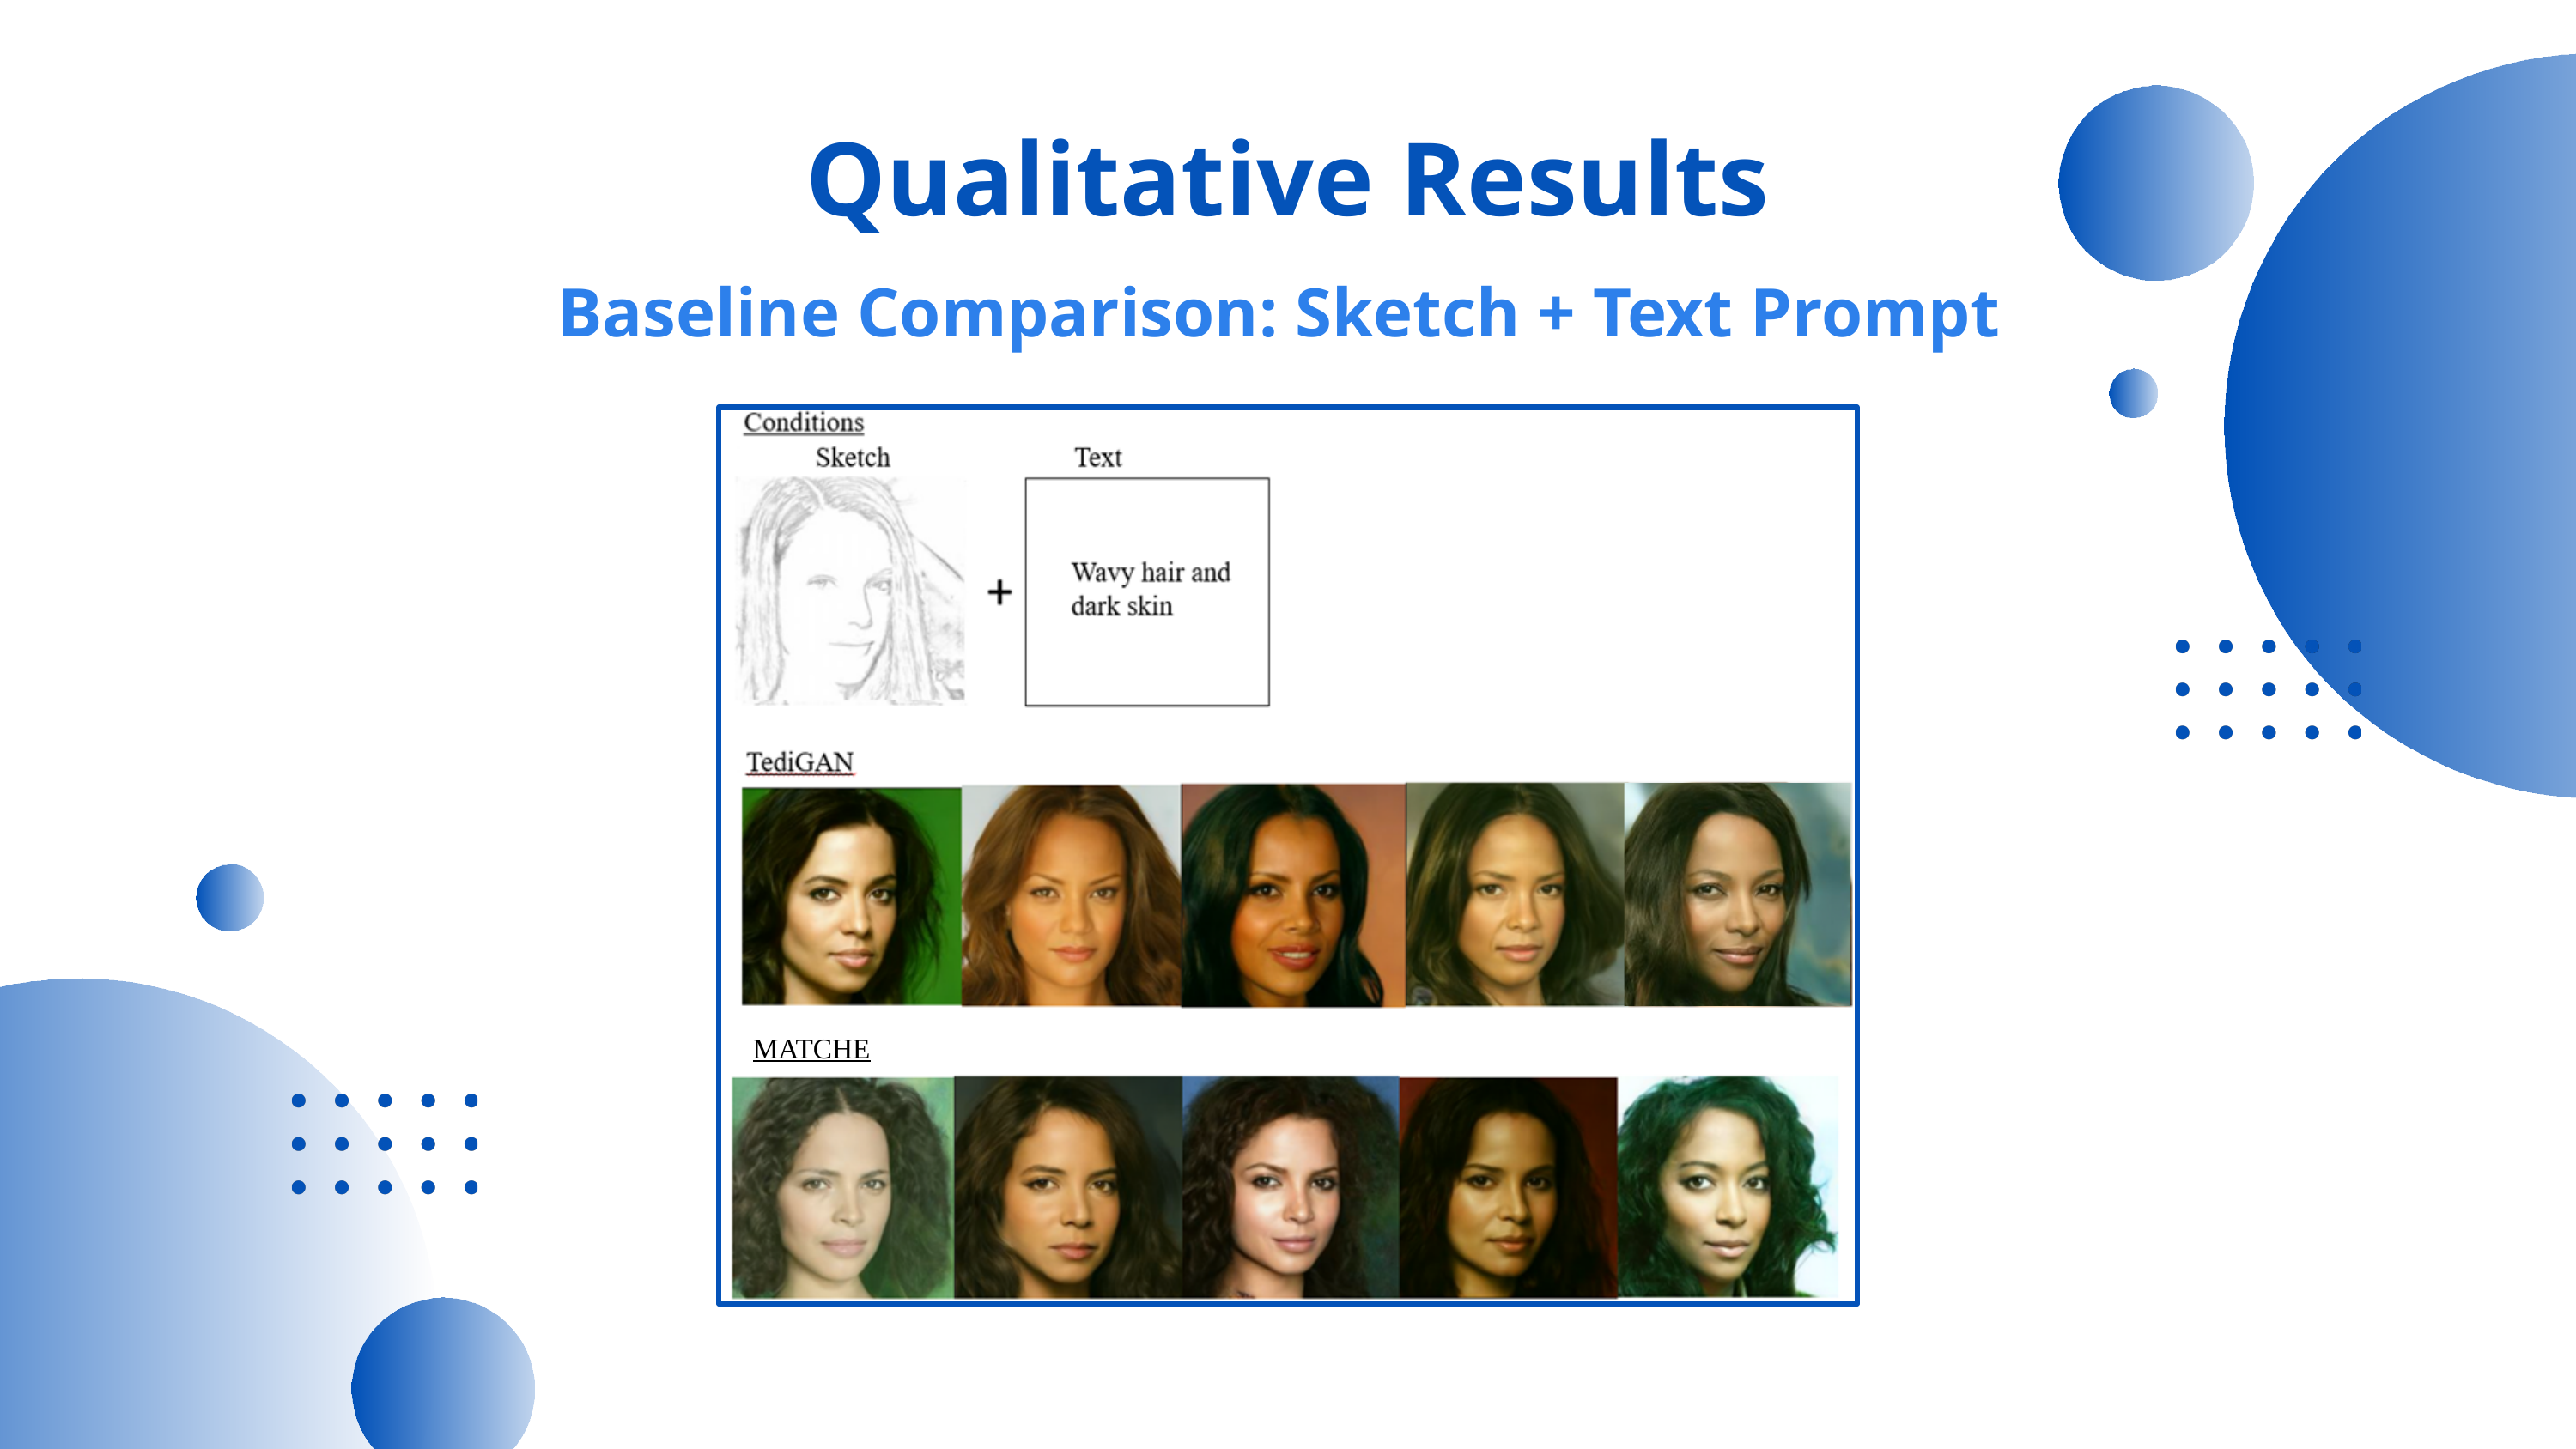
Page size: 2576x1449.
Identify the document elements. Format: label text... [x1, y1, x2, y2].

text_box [2224, 52, 2576, 798]
text_box [2175, 640, 2220, 740]
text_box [734, 1015, 1669, 1070]
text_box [2057, 85, 2254, 281]
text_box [0, 978, 438, 1449]
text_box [2109, 368, 2159, 418]
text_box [350, 1297, 535, 1449]
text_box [195, 864, 264, 932]
text_box Qualitative Results [799, 119, 1776, 237]
text_box Baseline Comparison: Sketch + Text Prompt [375, 273, 2201, 350]
text_box [719, 407, 1857, 1304]
text_box [440, 1094, 478, 1195]
text_box [1624, 783, 1851, 1007]
